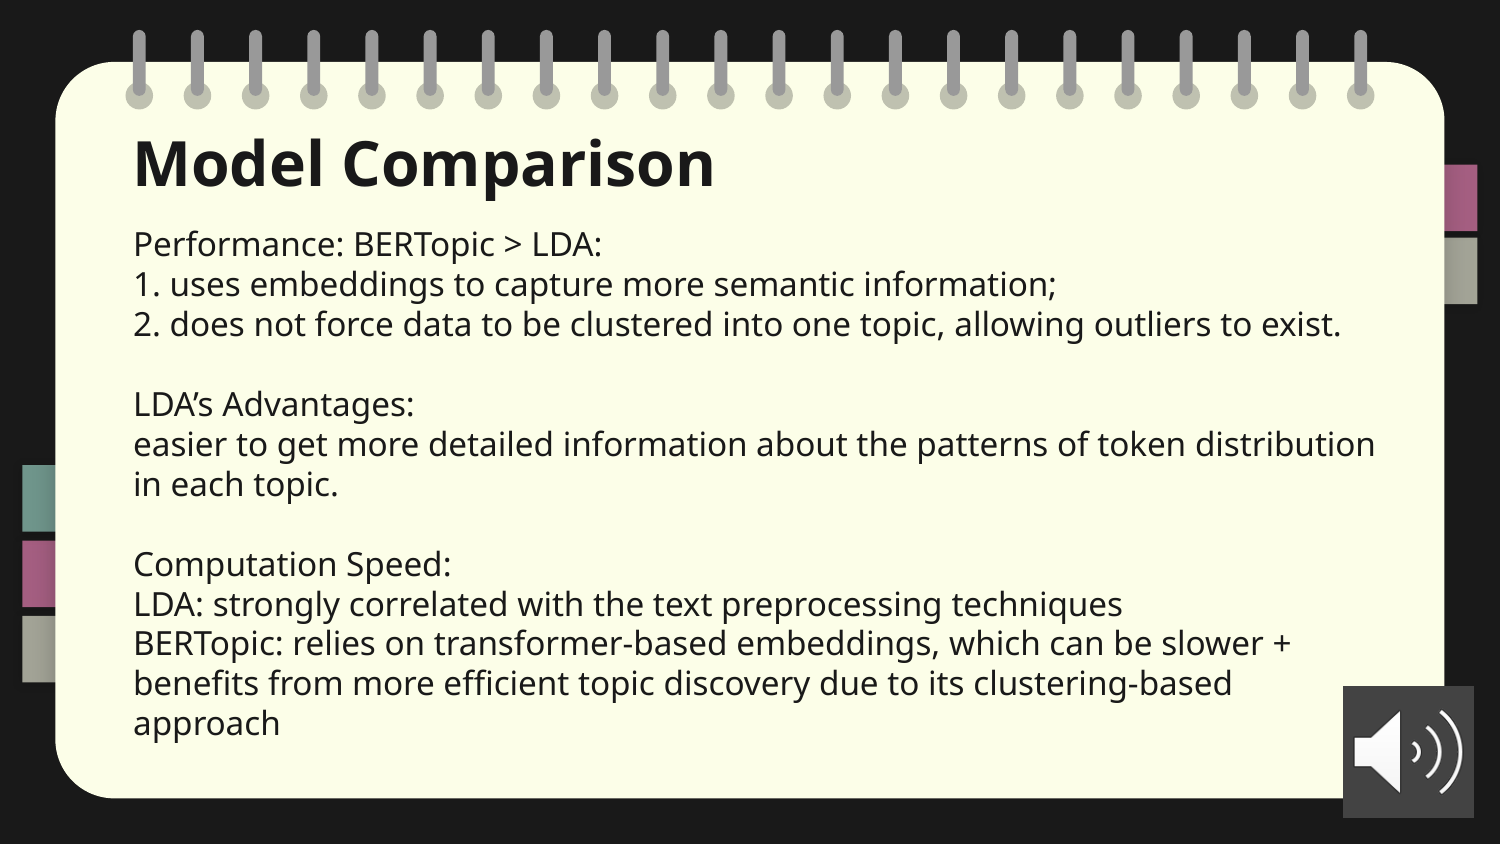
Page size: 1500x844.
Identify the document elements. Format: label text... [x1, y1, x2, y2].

picture [1341, 685, 1476, 819]
list Performance: BERTopic > LDA: 1. uses embeddings to capture more semantic information; 2. does not force data to be clustered into one topic, allowing outliers to exist. LDA’s Advantages: easier to get more detailed information about the patterns of token distribution in each topic. Computation Speed: LDA: strongly correlated with the text preprocessing techniques BERTopic: relies on transformer-based embeddings, which can be slower + benefits from more efficient topic discovery due to its clustering-based approach [118, 208, 1396, 755]
title Model Comparison [117, 109, 1381, 203]
